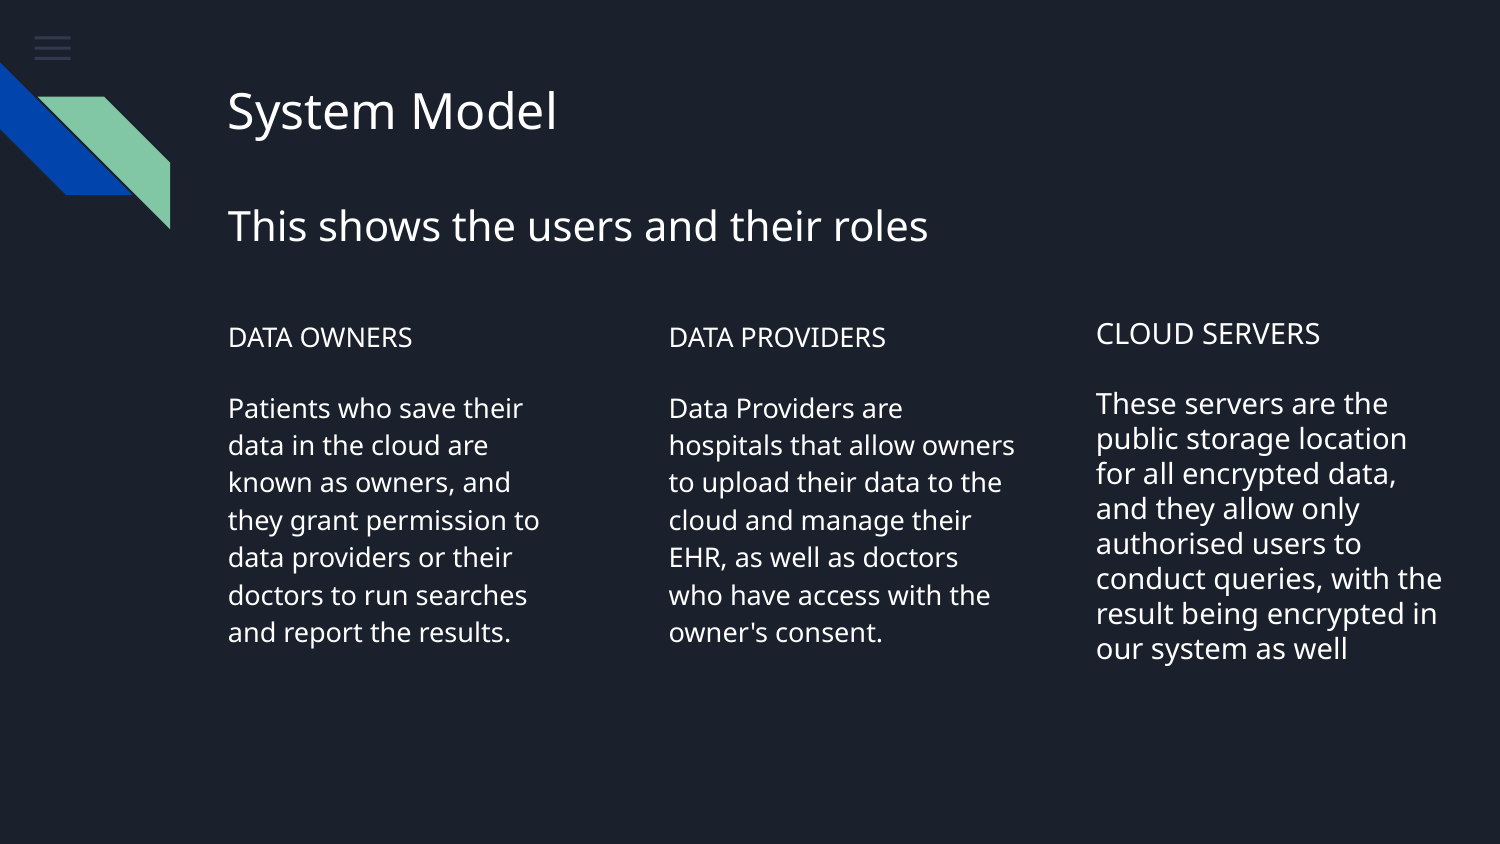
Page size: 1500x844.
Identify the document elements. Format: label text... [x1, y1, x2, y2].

title System Model This shows the users and their roles [212, 64, 1368, 215]
list DATA OWNERS Patients who save their data in the cloud are known as owners, and they grant permission to data providers or their doctors to run searches and report the results. [212, 300, 567, 779]
list DATA PROVIDERS Data Providers are hospitals that allow owners to upload their data to the cloud and manage their EHR, as well as doctors who have access with the owner's consent. [653, 300, 1034, 779]
text_box CLOUD SERVERS These servers are the public storage location for all encrypted data, and they allow only authorised users to conduct queries, with the result being encrypted in our system as well [1080, 300, 1470, 681]
